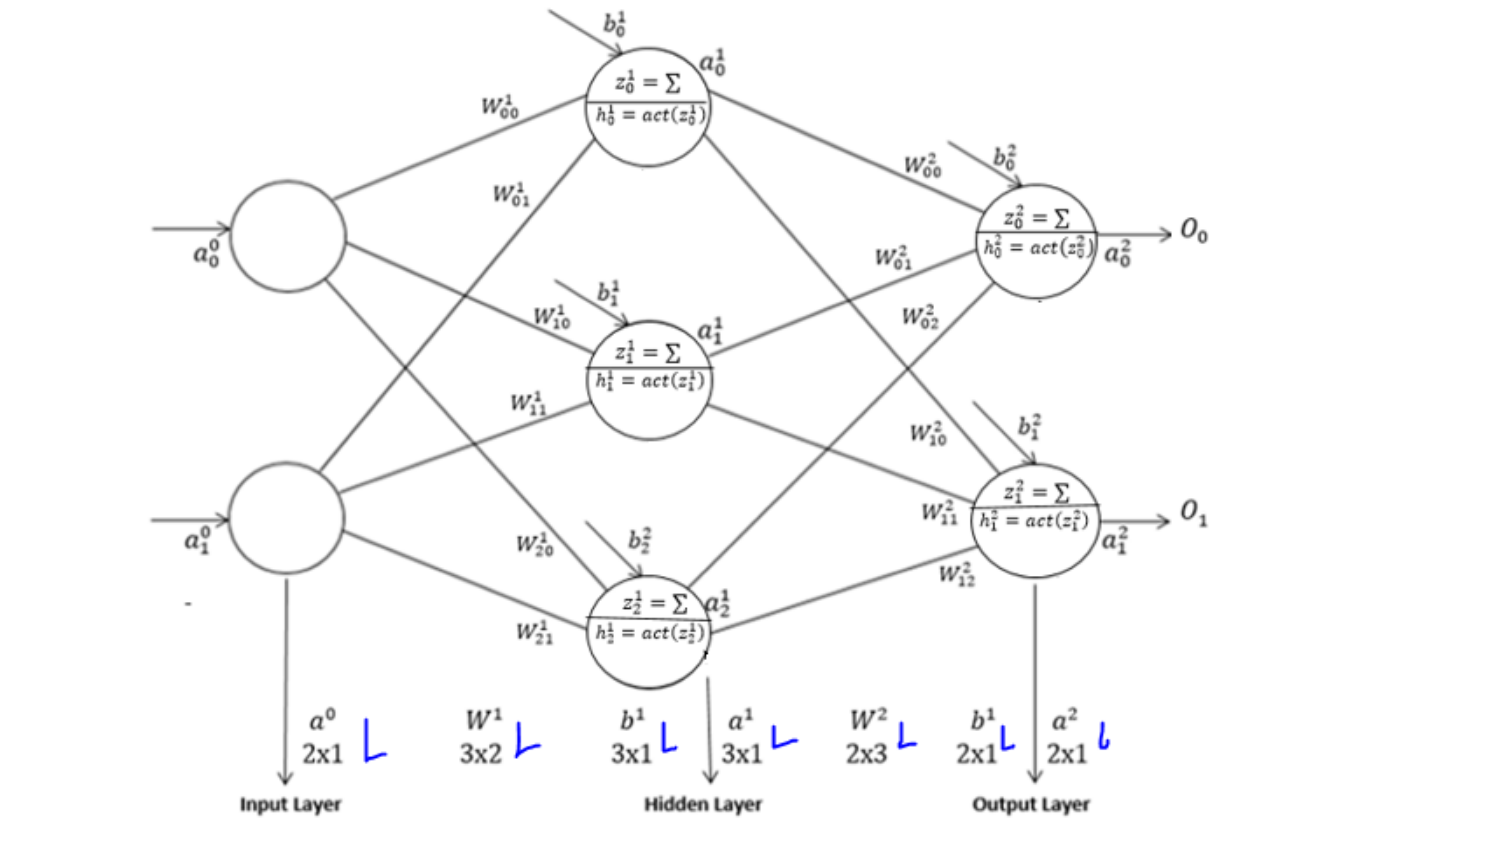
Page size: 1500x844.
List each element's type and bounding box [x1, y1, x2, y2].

picture [134, 0, 1248, 834]
